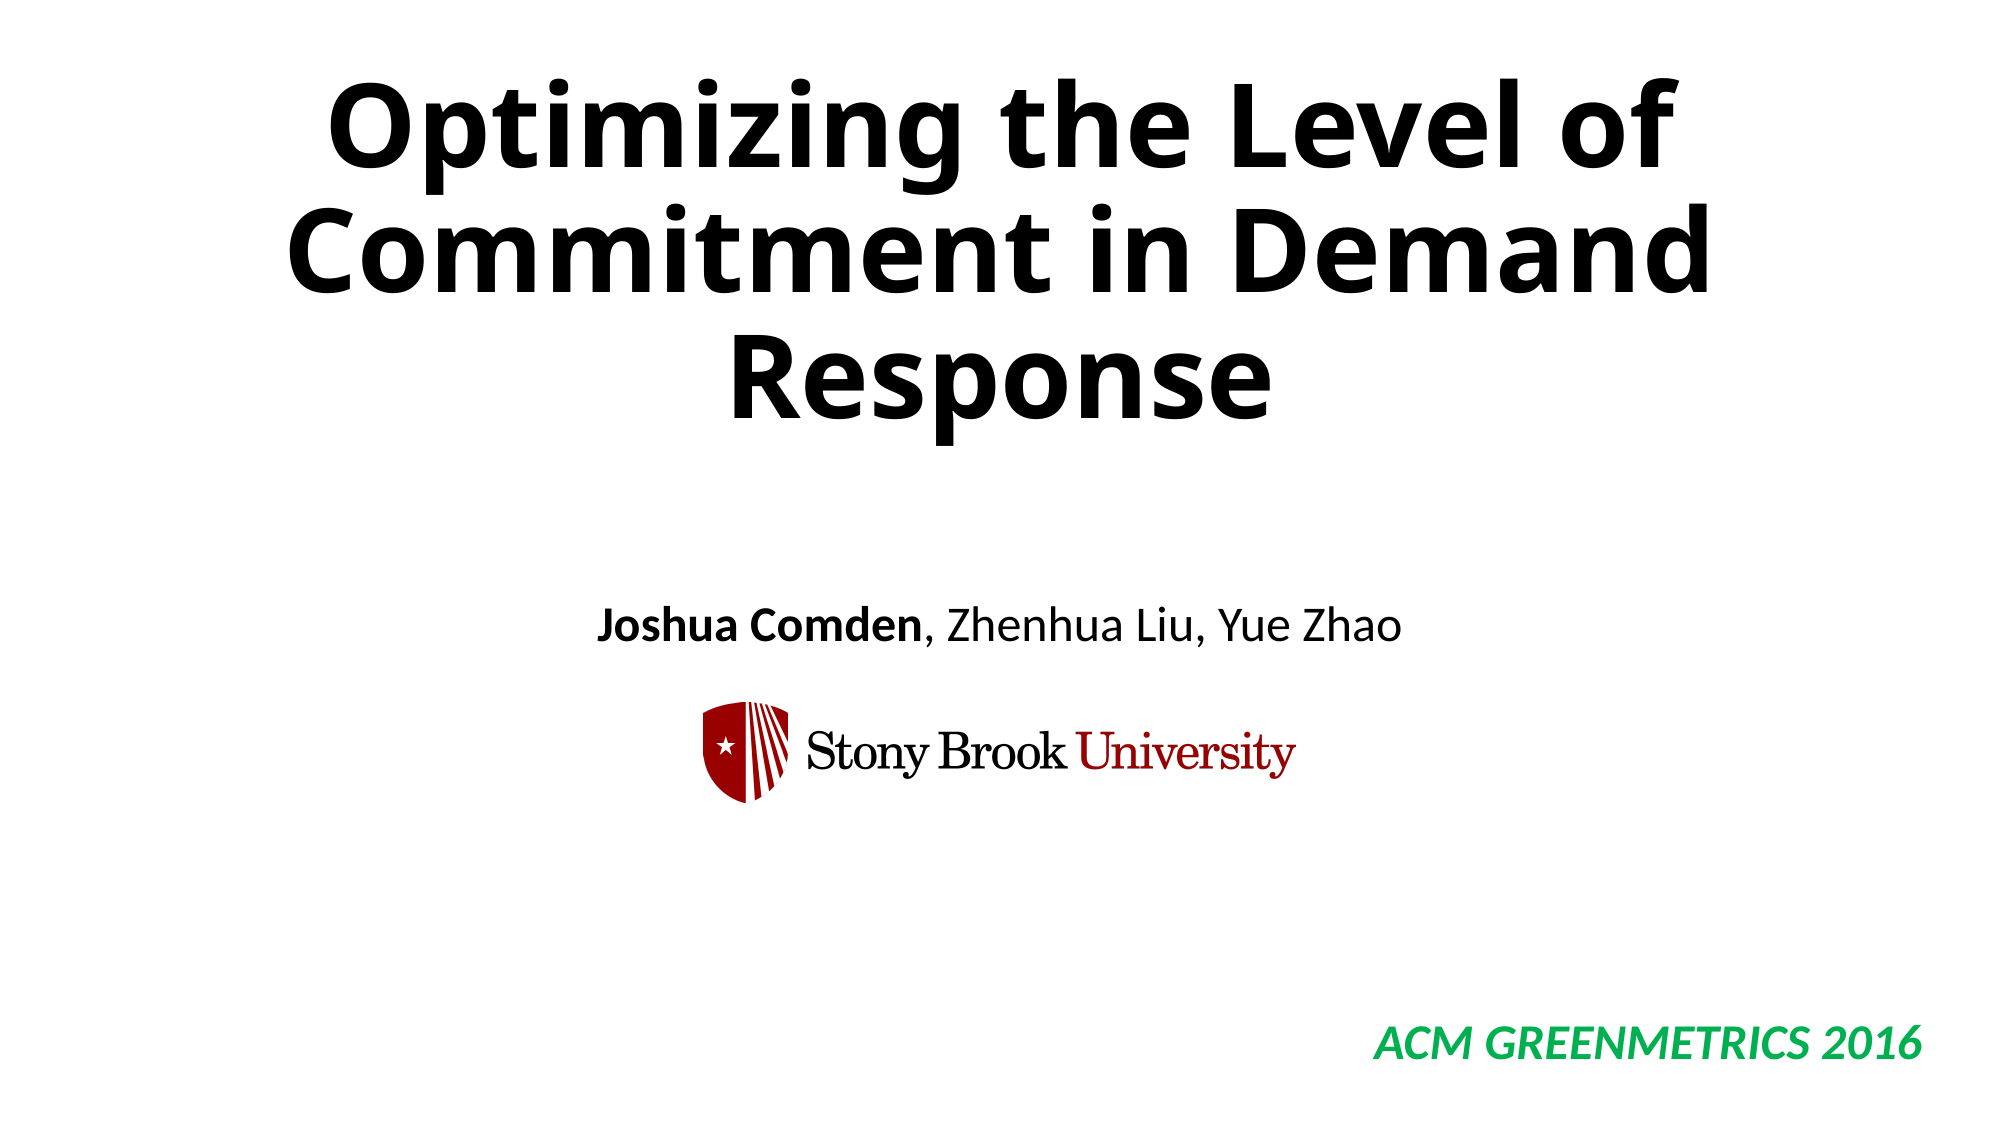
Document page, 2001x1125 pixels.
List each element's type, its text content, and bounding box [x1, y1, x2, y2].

picture [703, 702, 1296, 803]
subtitle Joshua Comden, Zhenhua Liu, Yue Zhao [249, 590, 1750, 863]
text_box ACM GREENMETRICS 2016 [1359, 1002, 1938, 1078]
title Optimizing the Level of Commitment in Demand Response [58, 59, 1942, 451]
